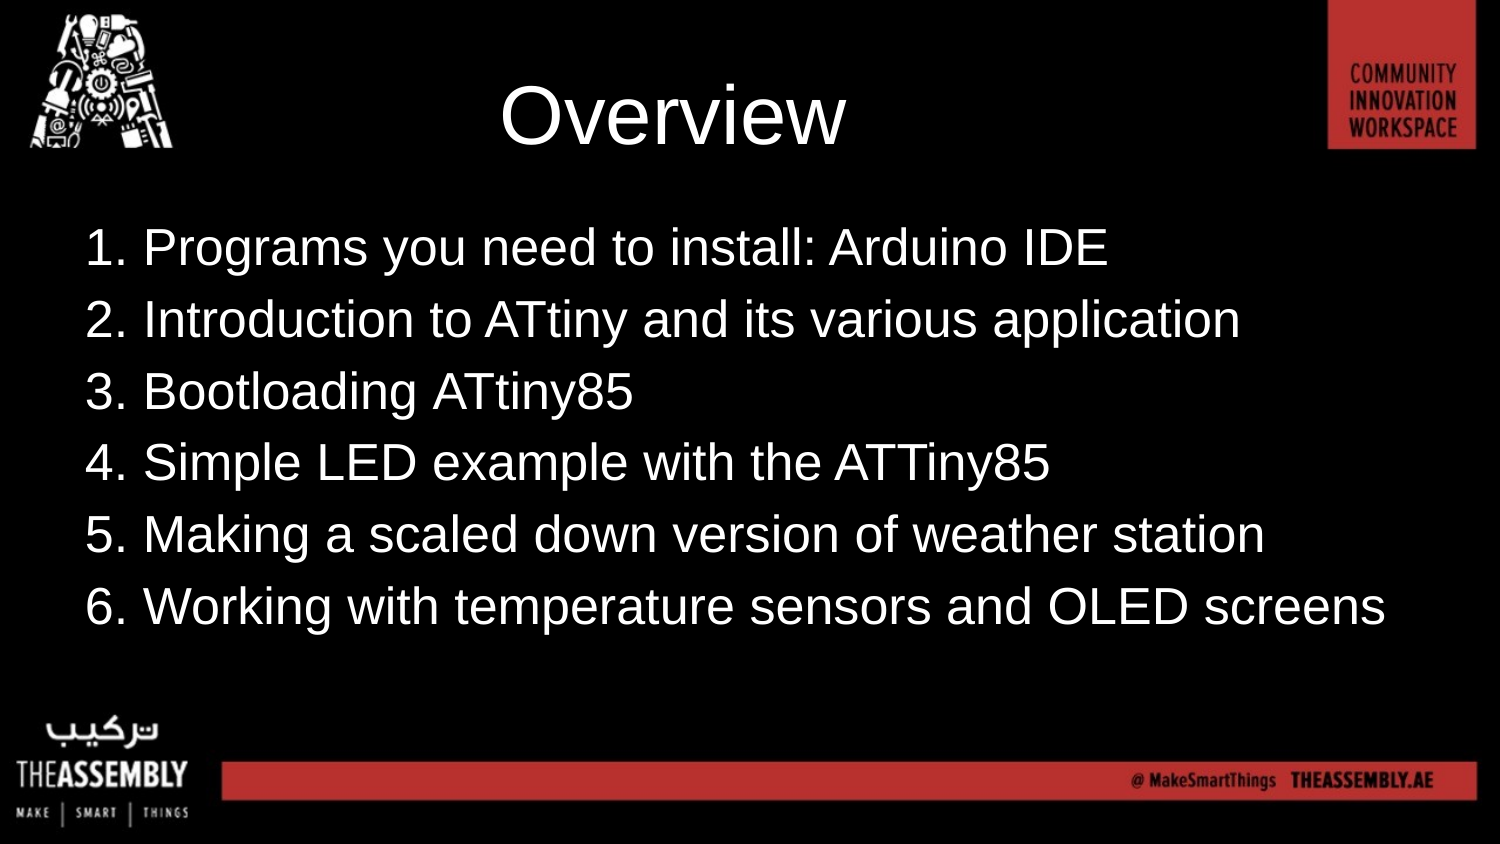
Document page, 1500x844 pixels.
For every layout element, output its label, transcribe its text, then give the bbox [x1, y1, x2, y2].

title Overview [232, 46, 1113, 150]
list 1. Programs you need to install: Arduino IDE 2. Introduction to ATtiny and its various application 3. Bootloading ATtiny85 4. Simple LED example with the ATTiny85 5. Making a scaled down version of weather station 6. Working with temperature sensors and OLED screens [51, 189, 1449, 763]
picture [0, 0, 1500, 844]
